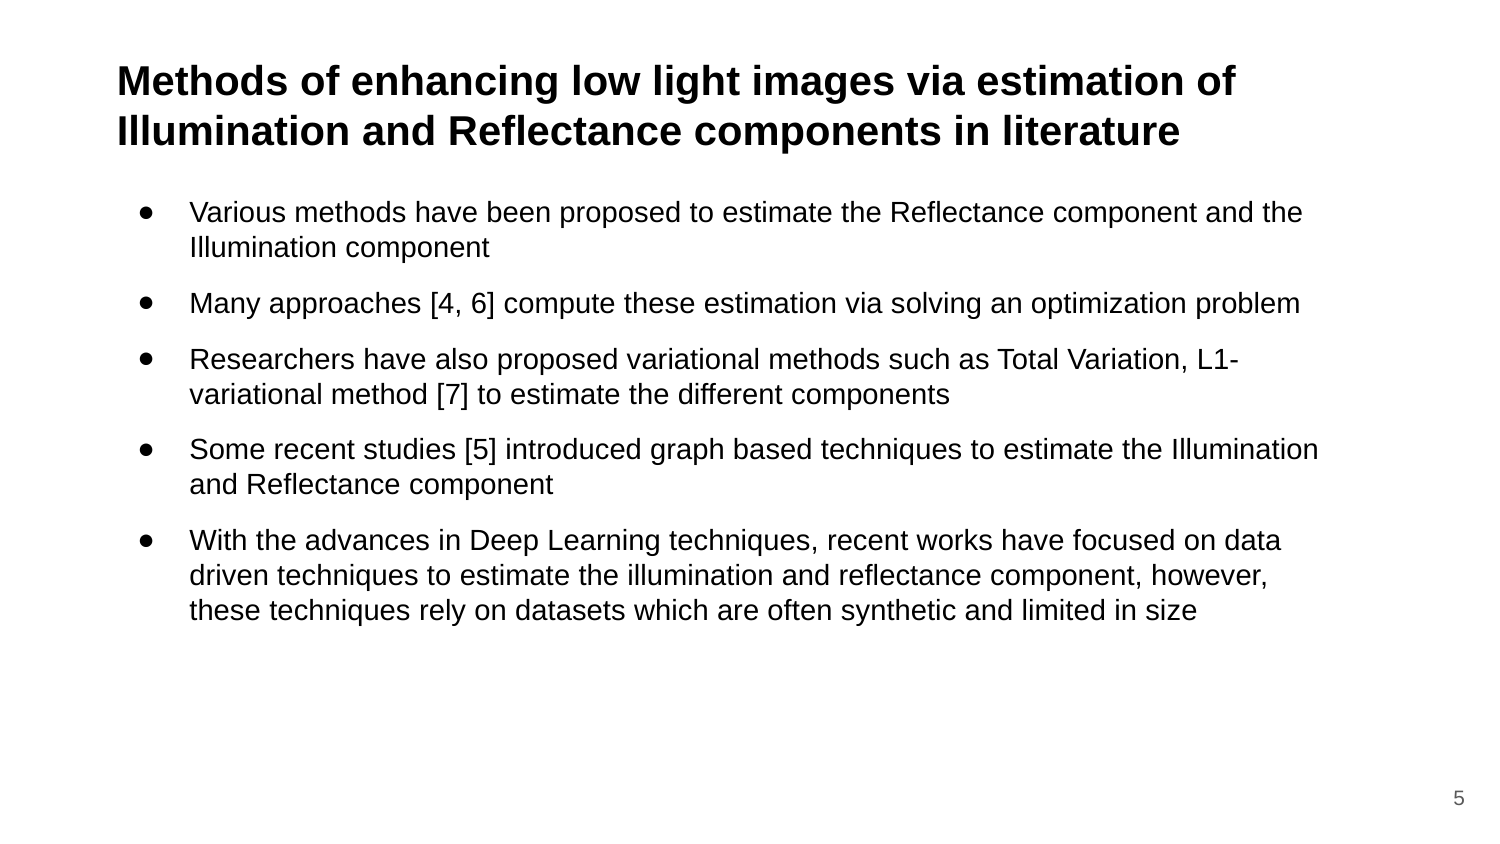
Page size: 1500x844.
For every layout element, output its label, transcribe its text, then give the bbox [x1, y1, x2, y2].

text_box Various methods have been proposed to estimate the Reflectance component and the Illumination component Many approaches [4, 6] compute these estimation via solving an optimization problem Researchers have also proposed variational methods such as Total Variation, L1-variational method [7] to estimate the different components Some recent studies [5] introduced graph based techniques to estimate the Illumination and Reflectance component With the advances in Deep Learning techniques, recent works have focused on data driven techniques to estimate the illumination and reflectance component, however, these techniques rely on datasets which are often synthetic and limited in size [99, 178, 1353, 642]
title Methods of enhancing low light images via estimation of Illumination and Reflectance components in literature [101, 38, 1436, 166]
slide_number ‹#› [1389, 764, 1480, 830]
